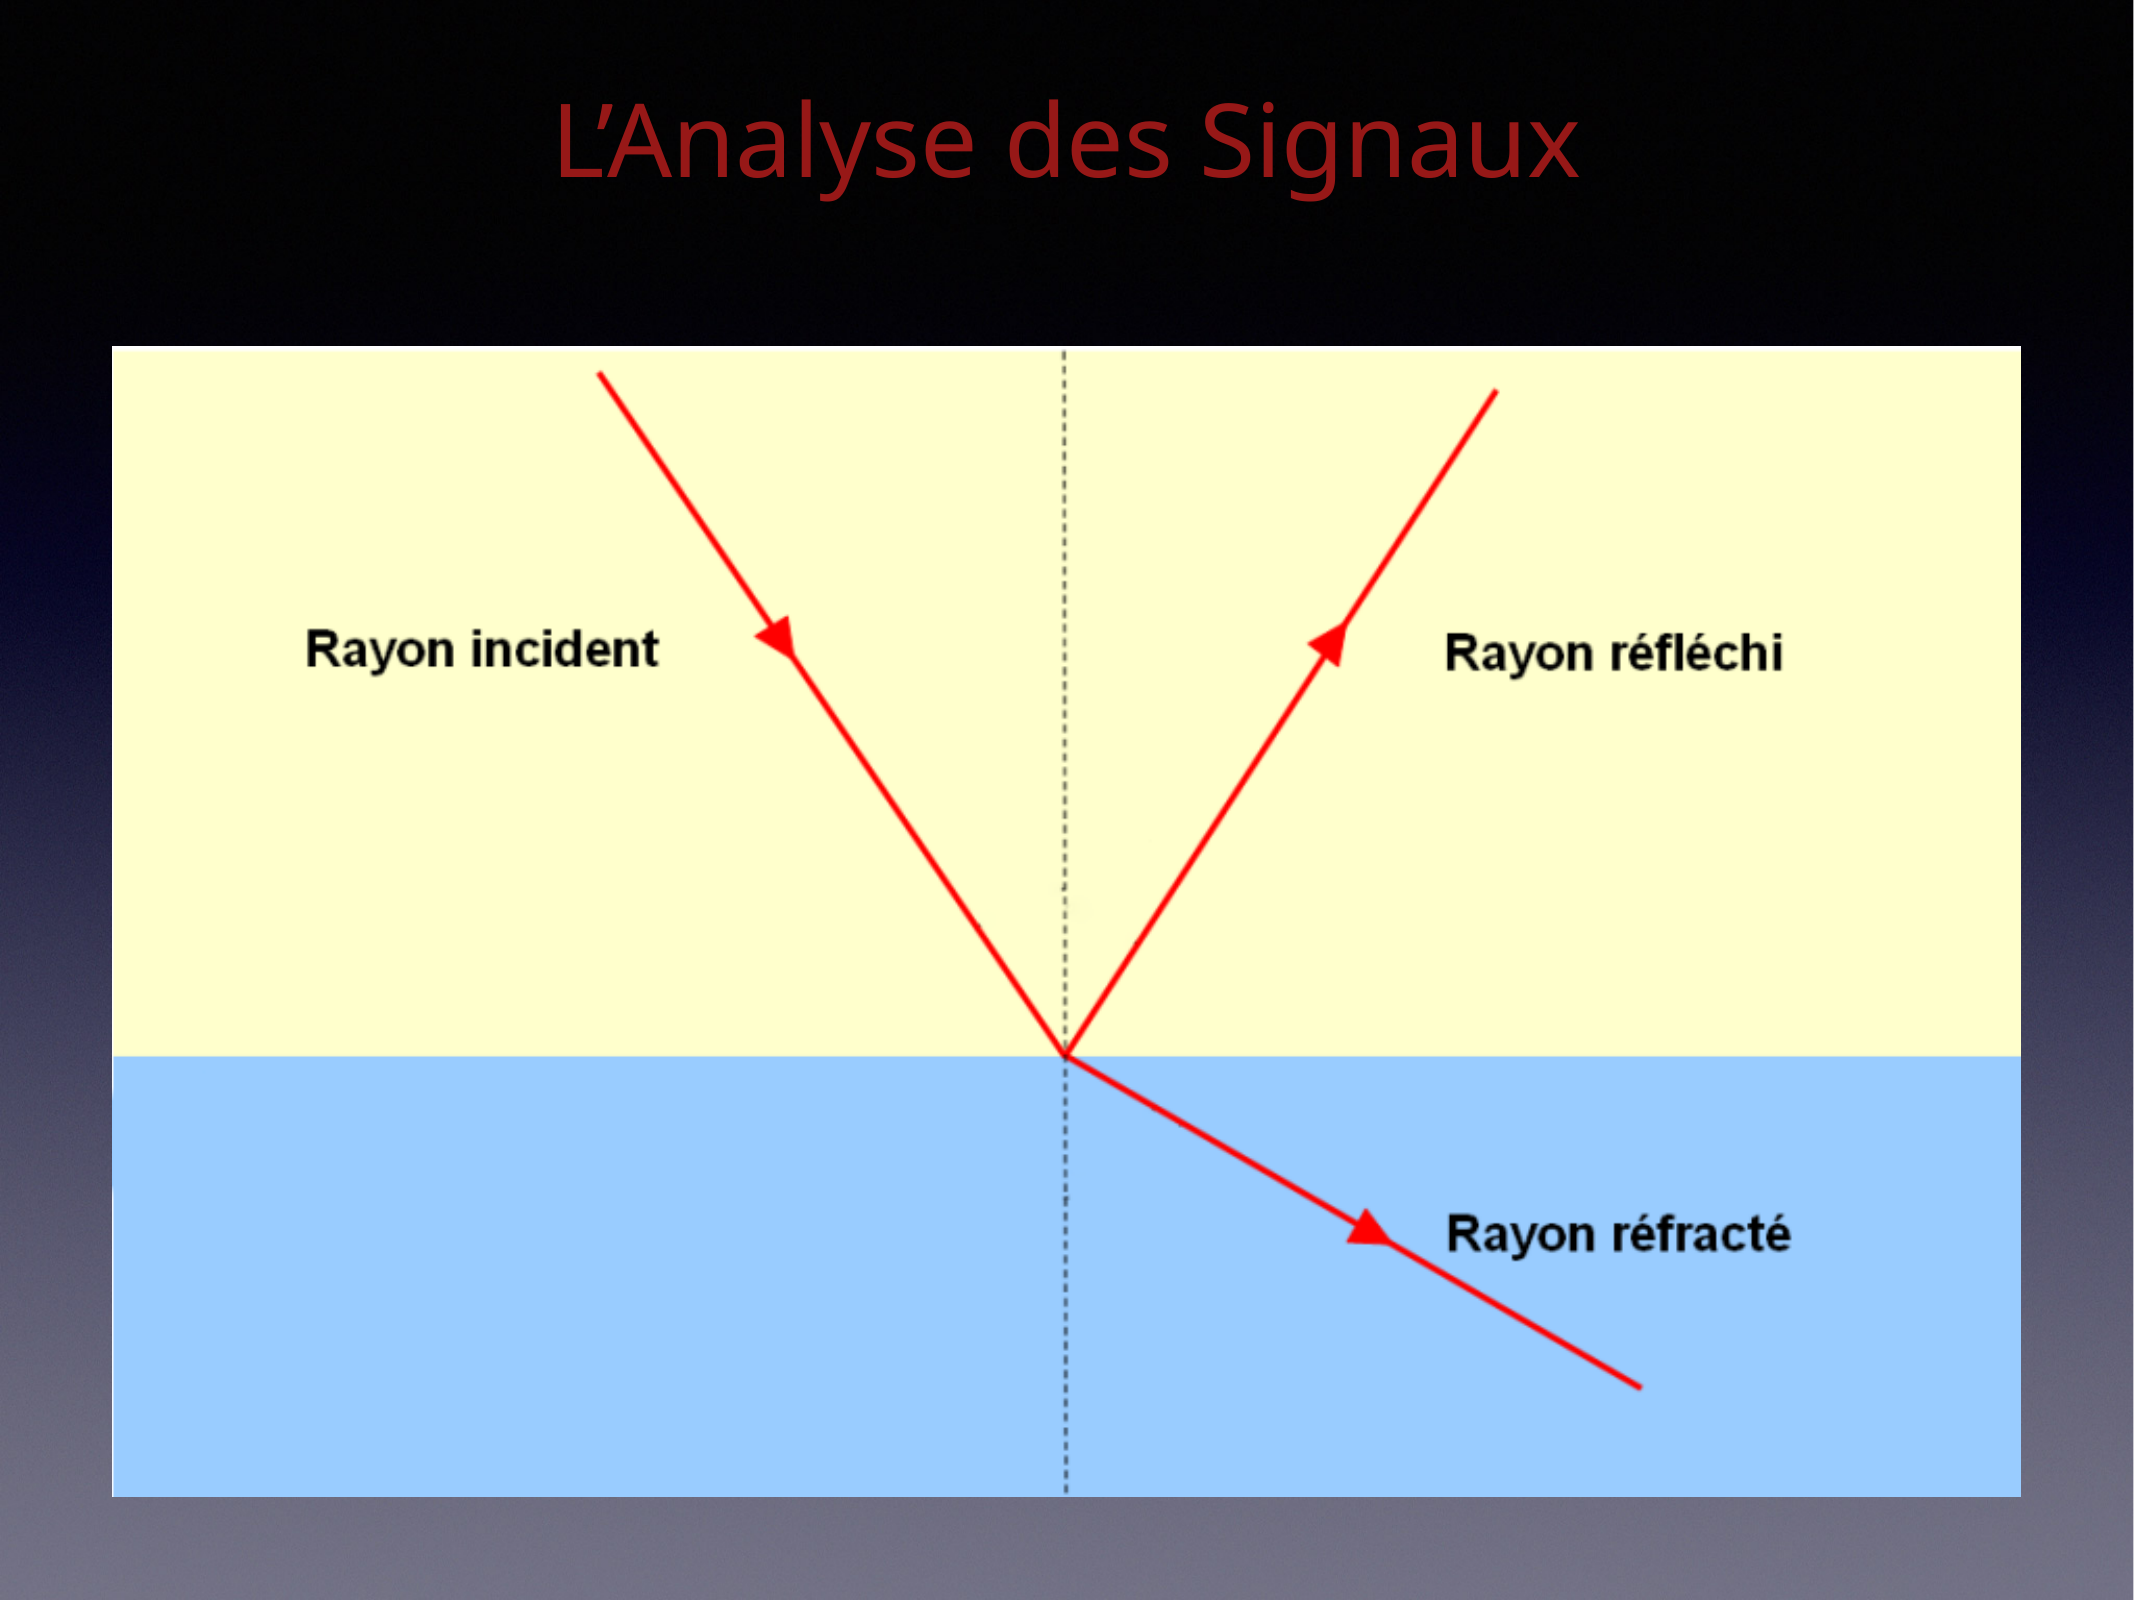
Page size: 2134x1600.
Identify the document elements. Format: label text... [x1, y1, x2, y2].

picture [0, 0, 2134, 1600]
text_box L’Analyse des Signaux [156, 66, 1978, 207]
